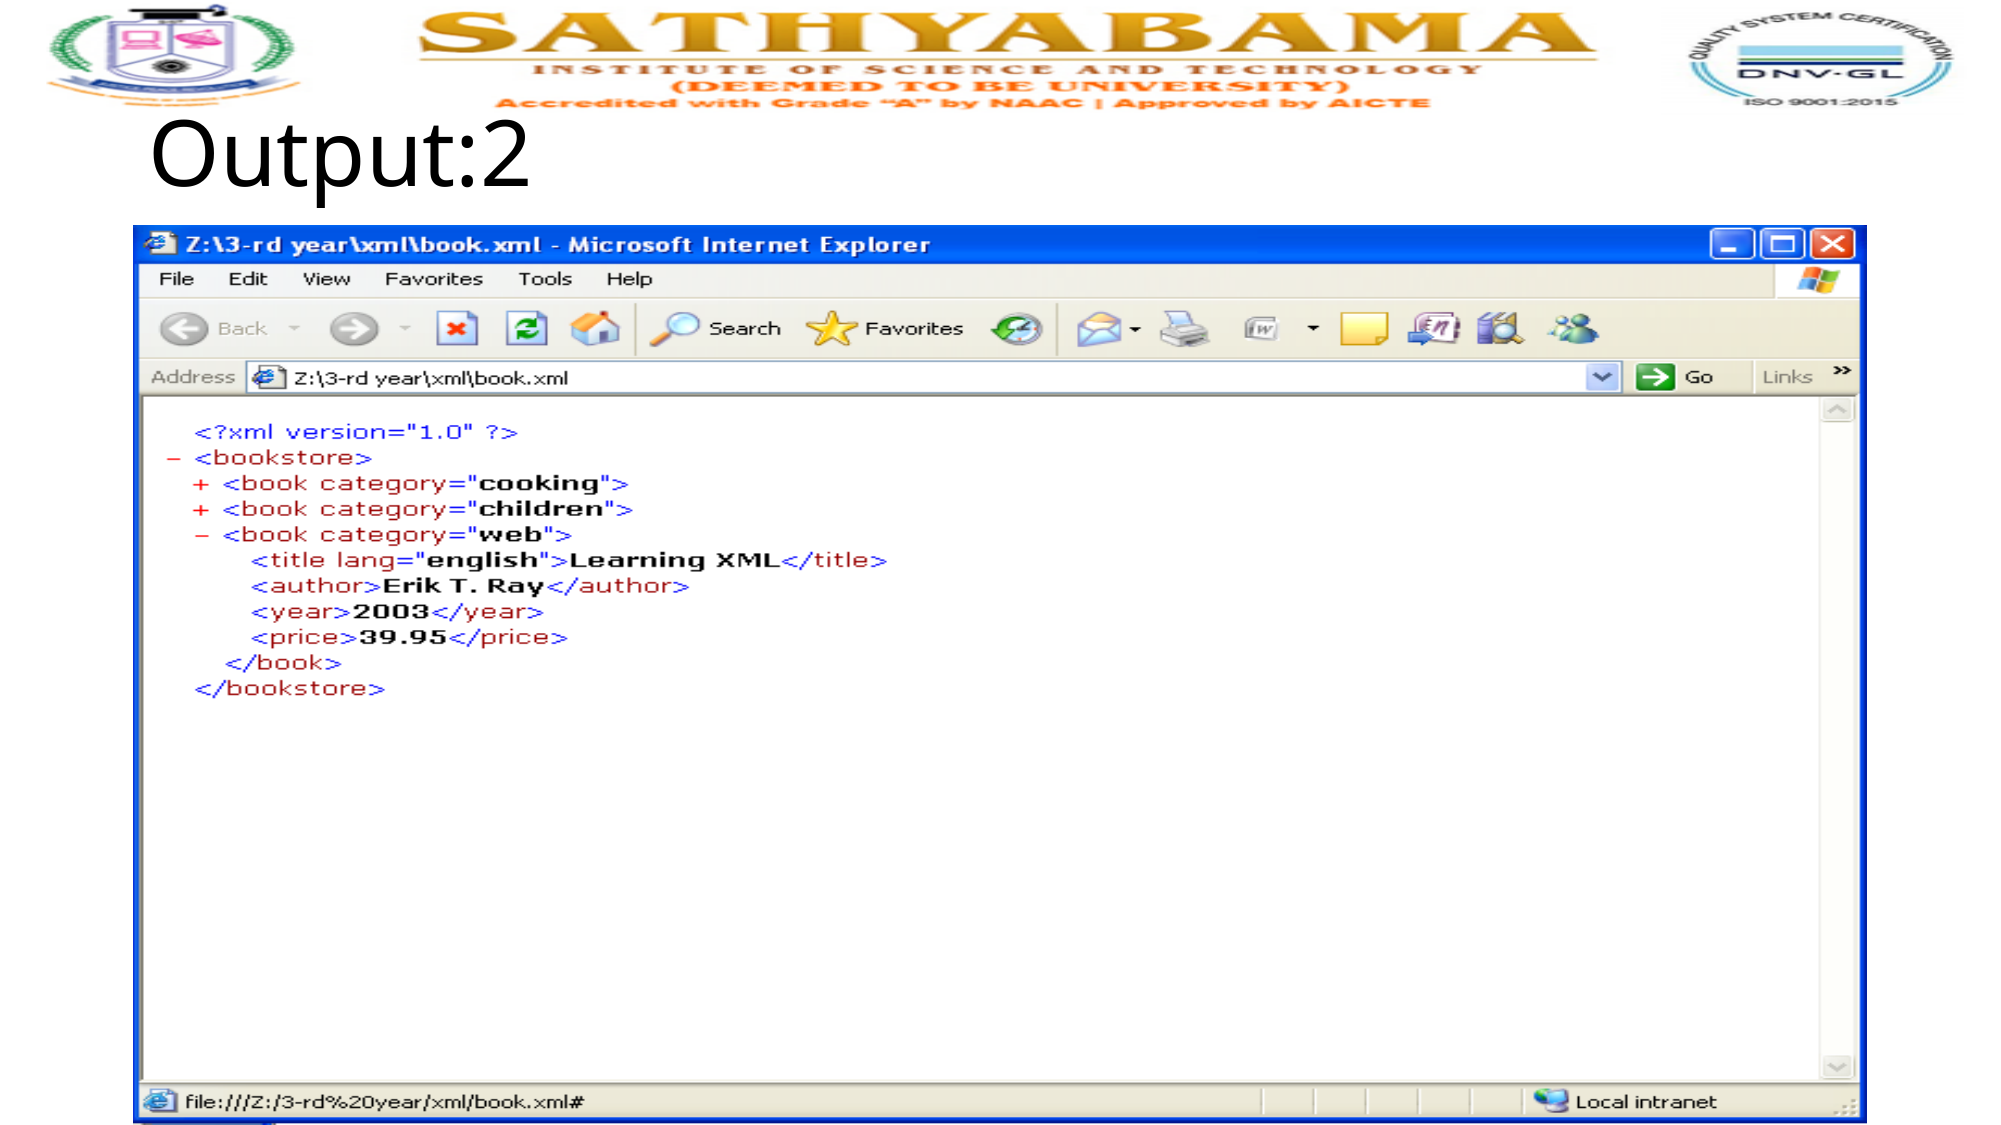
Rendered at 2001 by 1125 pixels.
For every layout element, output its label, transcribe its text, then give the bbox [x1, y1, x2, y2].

title Output:2 [133, 94, 2000, 219]
picture [0, 0, 2000, 126]
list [133, 225, 1867, 1125]
